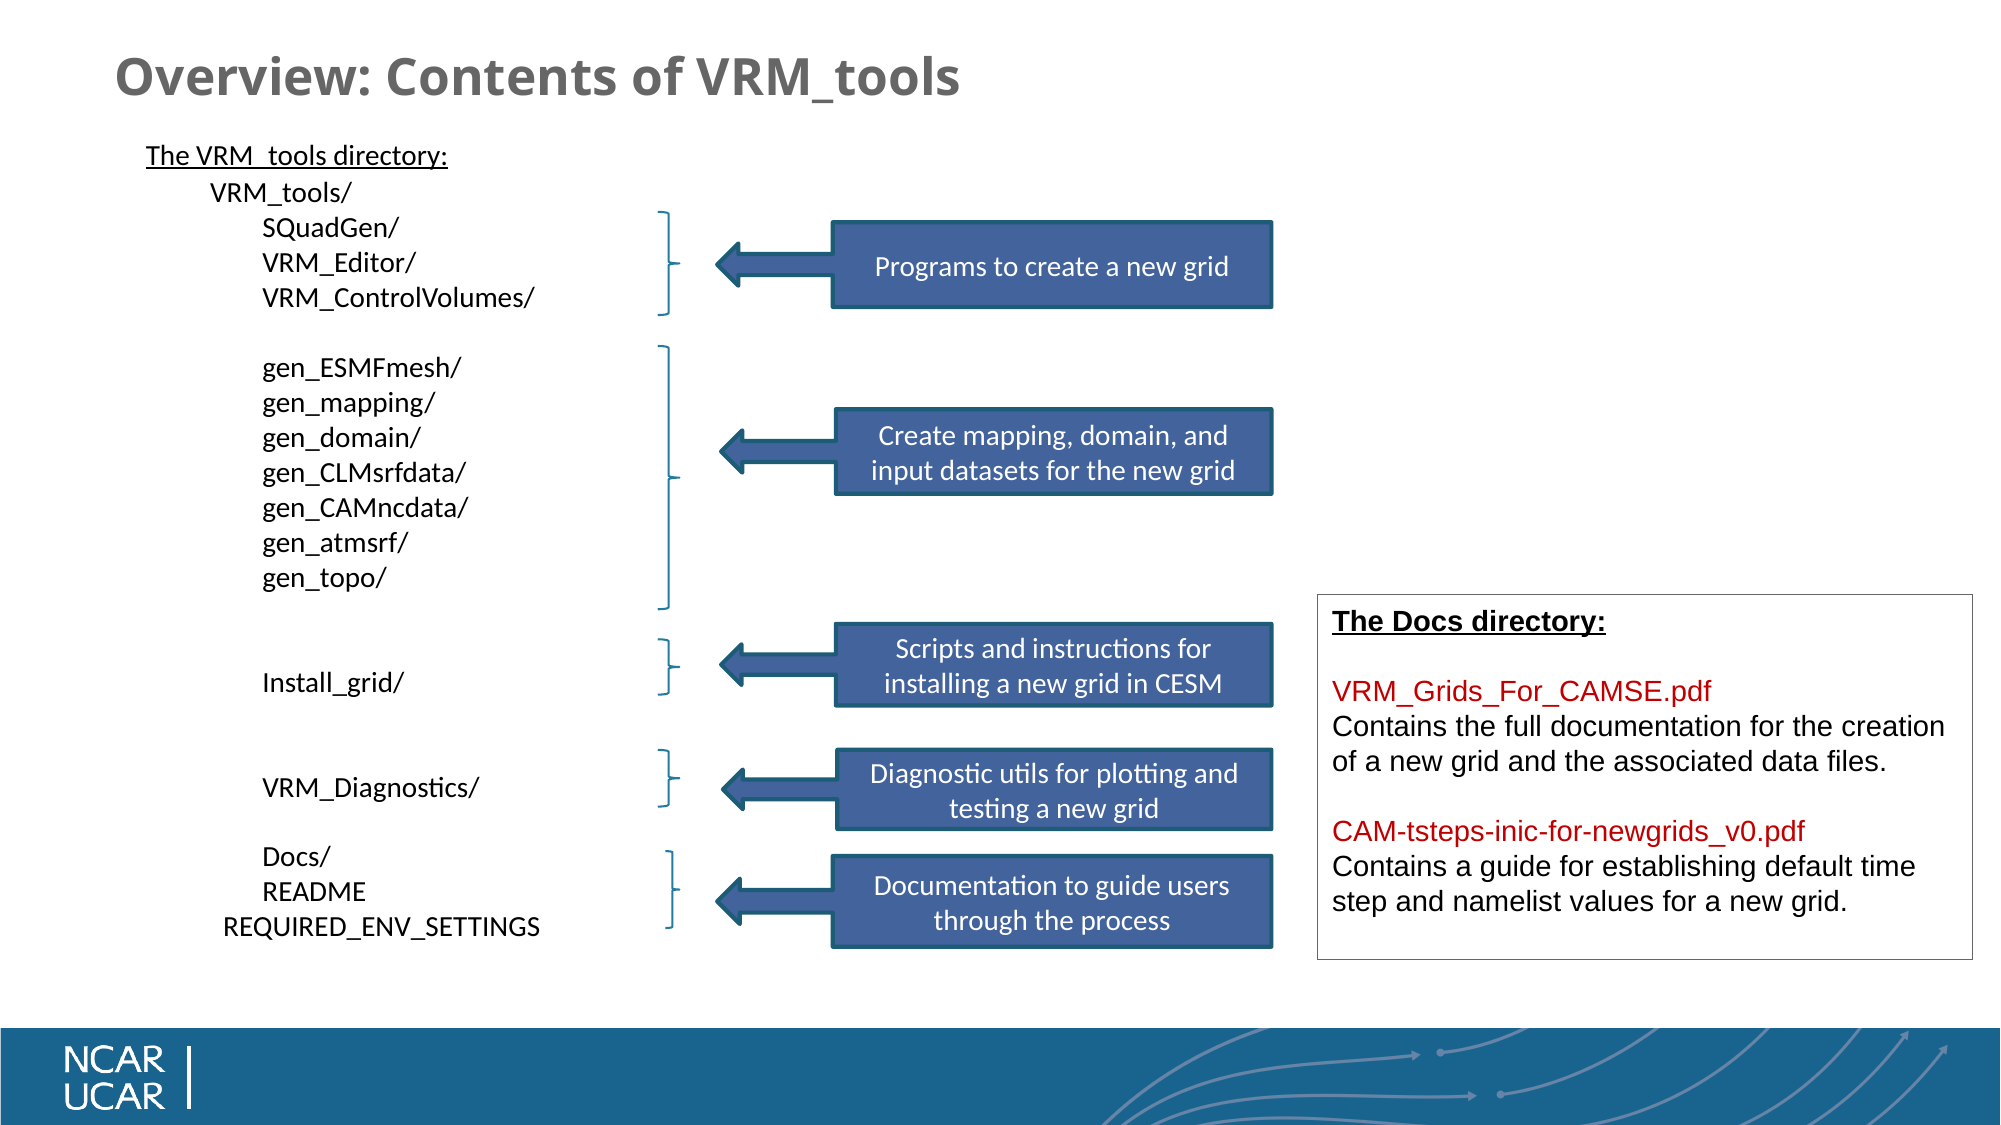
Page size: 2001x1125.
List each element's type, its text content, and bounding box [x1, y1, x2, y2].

text_box The Docs directory: VRM_Grids_For_CAMSE.pdf Contains the full documentation for the creation of a new grid and the associated data files. CAM-tsteps-inic-for-newgrids_v0.pdf Contains a guide for establishing default time step and namelist values for a new grid. [1317, 594, 1973, 960]
picture [0, 1028, 2000, 1125]
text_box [657, 211, 1272, 316]
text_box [657, 345, 1272, 610]
text_box VRM_tools/ SQuadGen/ VRM_Editor/ VRM_ControlVolumes/ gen_ESMFmesh/ gen_mapping/ gen_domain/ gen_CLMsrfdata/ gen_CAMncdata/ gen_atmsrf/ gen_topo/ Install_grid/ VRM_Diagnostics/ Docs/ README REQUIRED_ENV_SETTINGS [195, 166, 666, 950]
text_box The VRM_tools directory: [131, 128, 787, 179]
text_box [657, 749, 1272, 830]
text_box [657, 623, 1272, 706]
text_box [665, 850, 1272, 947]
title Overview: Contents of VRM_tools [99, 45, 1900, 106]
